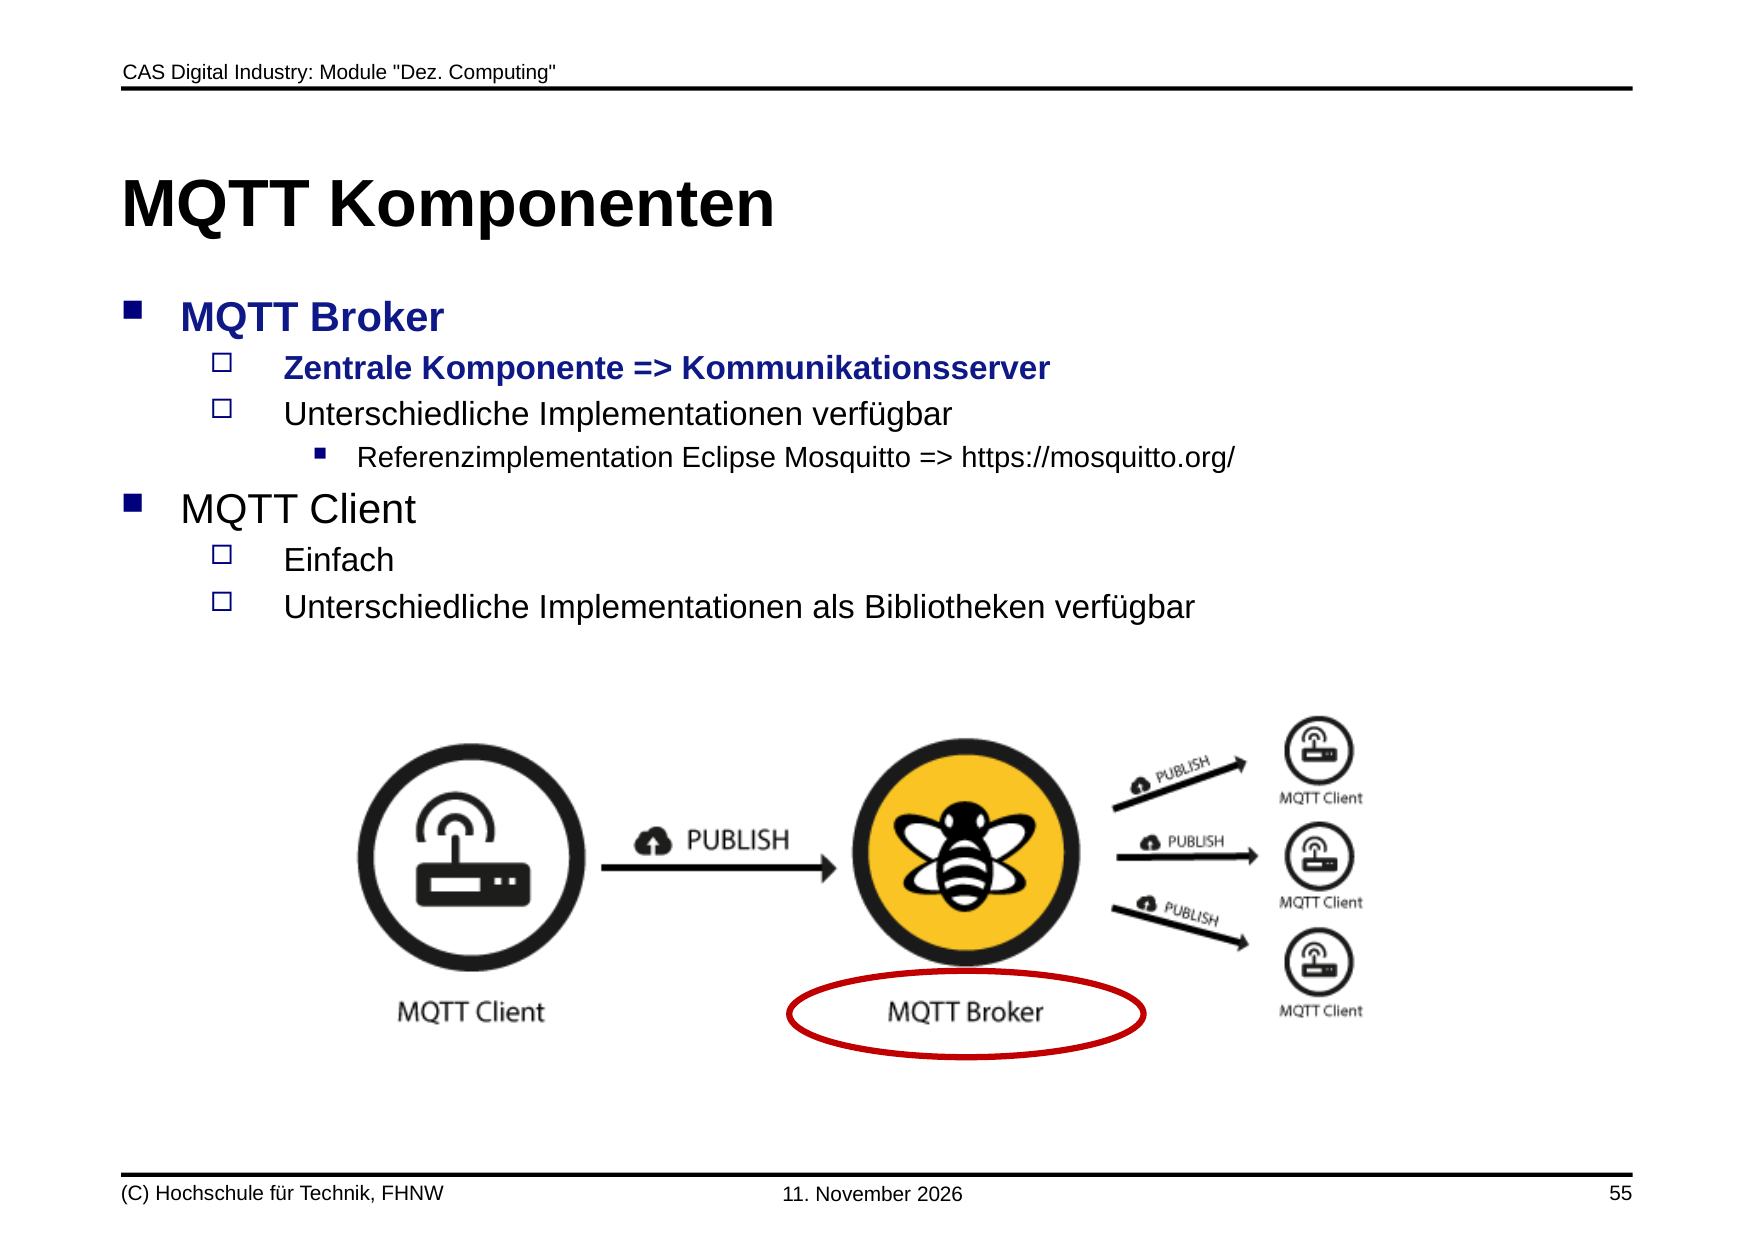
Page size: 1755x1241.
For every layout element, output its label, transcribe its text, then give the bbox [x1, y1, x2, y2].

footer (C) Hochschule für Technik, FHNW [120, 1169, 724, 1205]
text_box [333, 696, 1421, 1058]
title MQTT Komponenten [120, 159, 1633, 237]
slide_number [782, 1170, 1374, 1207]
list MQTT Broker Zentrale Komponente => Kommunikationsserver Unterschiedliche Implementationen verfügbar Referenzimplementation Eclipse Mosquitto => https://mosquitto.org/ MQTT Client Einfach Unterschiedliche Implementationen als Bibliotheken verfügbar [120, 289, 1633, 692]
slide_number 55 [1490, 1174, 1633, 1205]
